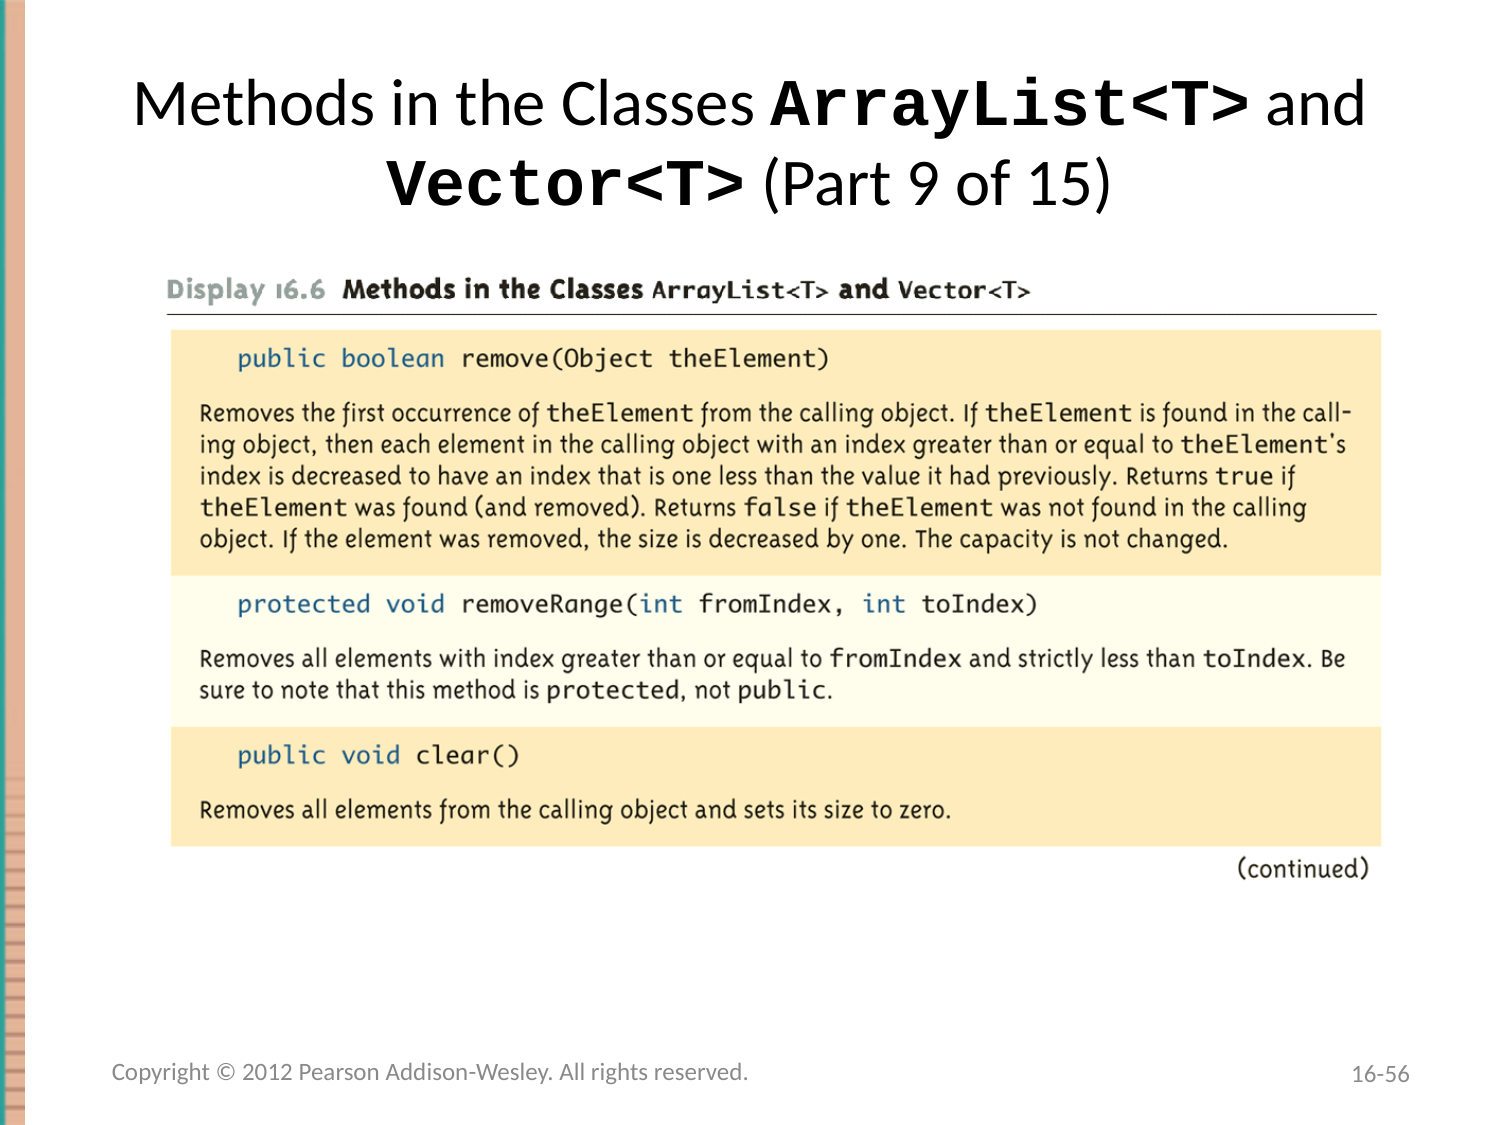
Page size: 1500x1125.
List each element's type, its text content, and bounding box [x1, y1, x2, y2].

picture [137, 262, 1413, 897]
slide_number 16-56 [1074, 1042, 1425, 1103]
picture [0, 0, 25, 1125]
title Methods in the Classes ArrayList<T> and Vector<T> (Part 9 of 15) [74, 44, 1426, 233]
footer Copyright © 2012 Pearson Addison-Wesley. All rights reserved. [75, 1040, 788, 1100]
